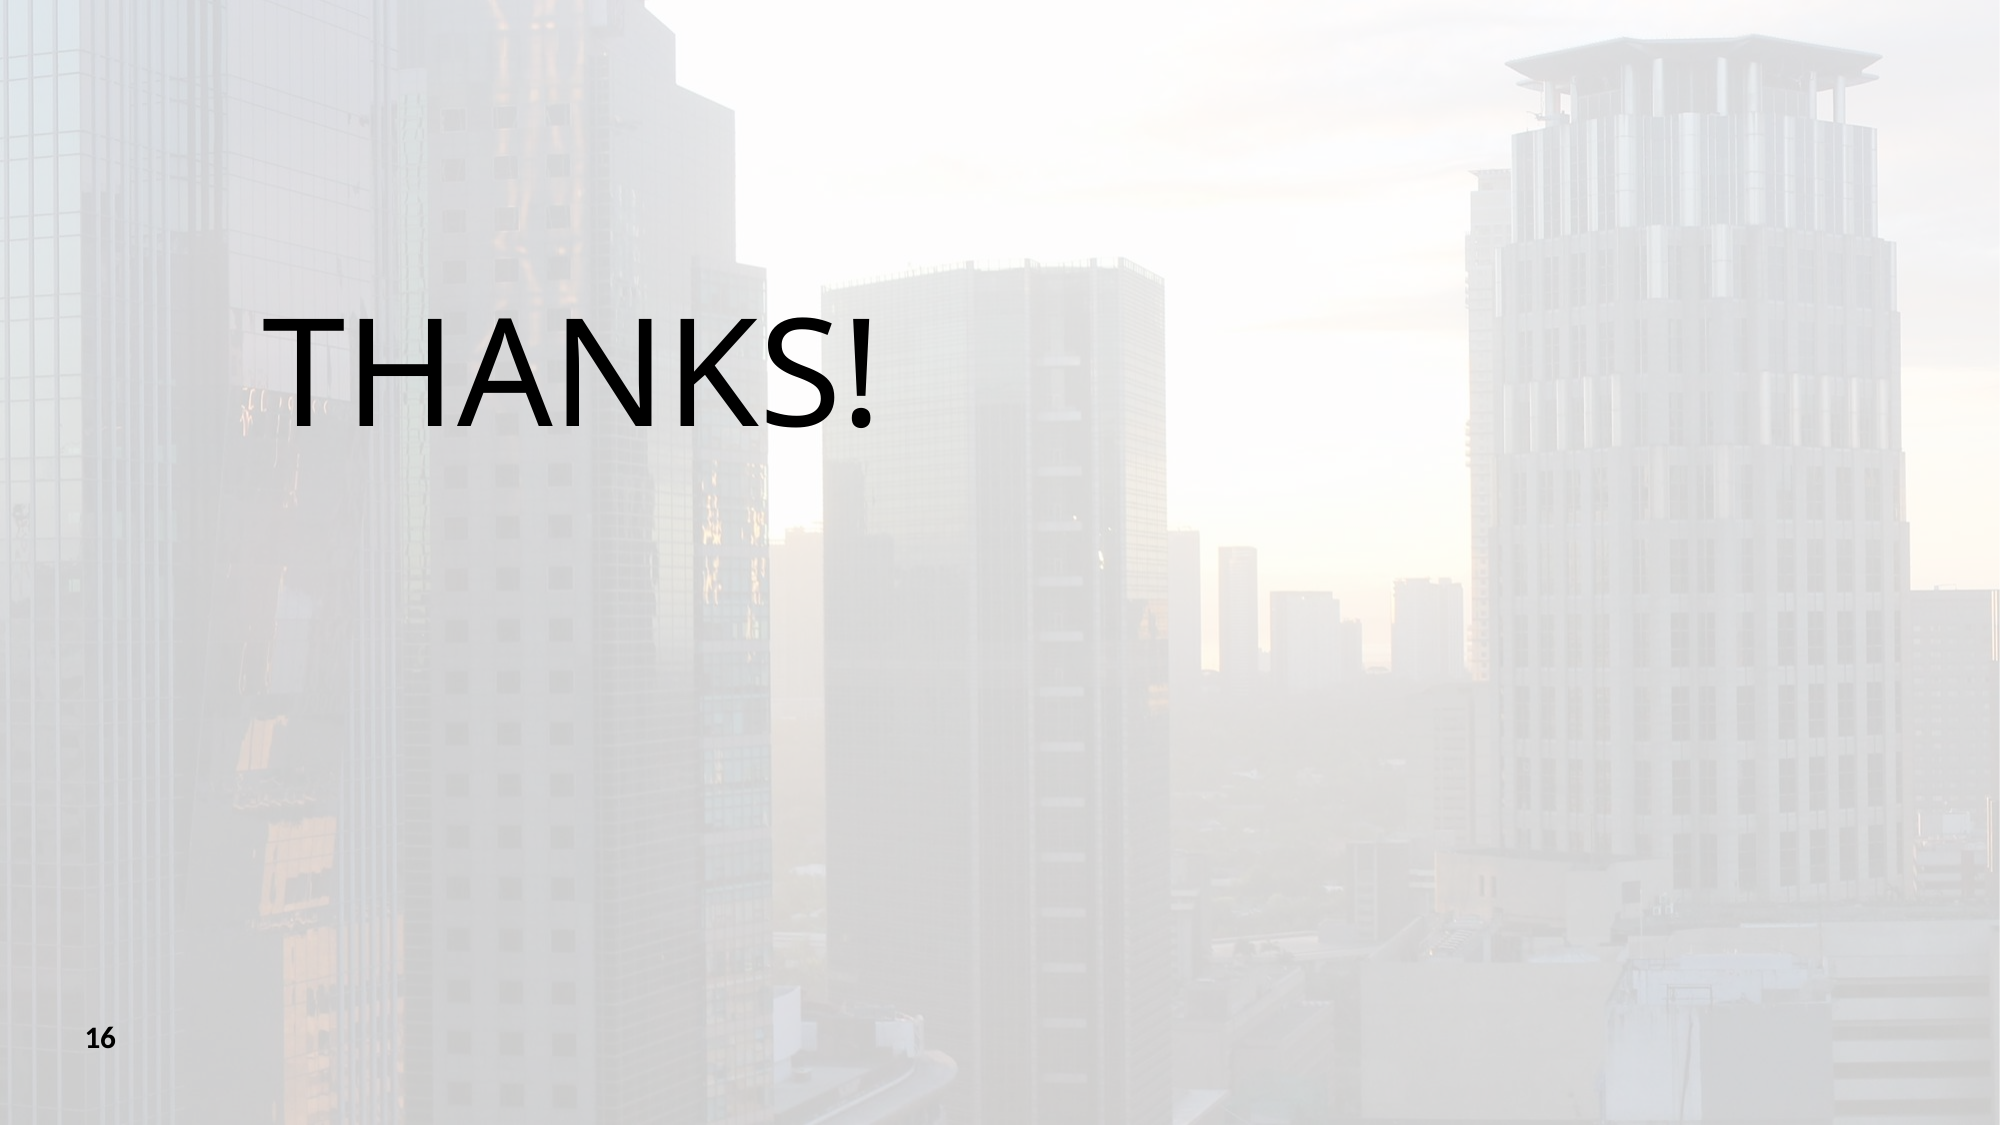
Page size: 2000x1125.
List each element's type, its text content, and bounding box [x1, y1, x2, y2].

title THANKS! [262, 276, 1912, 718]
slide_number 16 [84, 996, 235, 1056]
